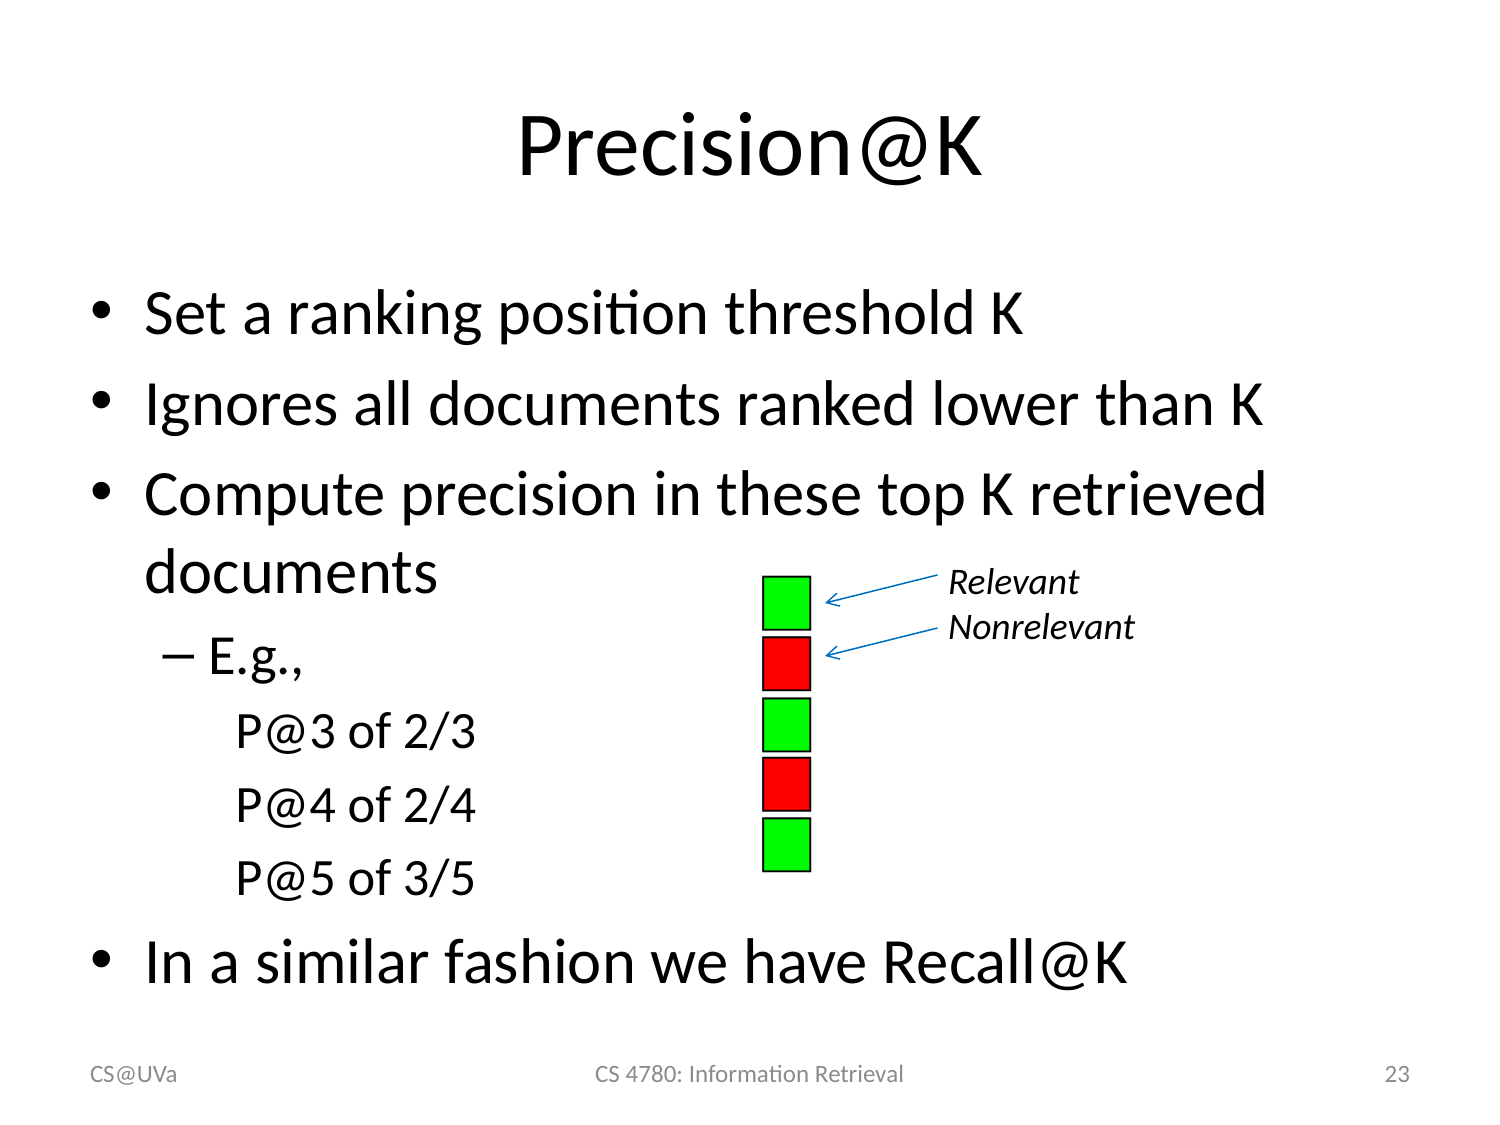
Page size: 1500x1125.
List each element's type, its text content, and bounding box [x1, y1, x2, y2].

title Precision@K [75, 45, 1425, 233]
slide_number CS@UVa [75, 1042, 425, 1103]
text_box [824, 627, 938, 657]
slide_number 23 [1074, 1042, 1425, 1103]
text_box Relevant Nonrelevant [933, 549, 1171, 655]
picture [637, 574, 938, 874]
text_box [824, 574, 938, 604]
footer CS 4780: Information Retrieval [512, 1042, 988, 1103]
list Set a ranking position threshold K Ignores all documents ranked lower than K Compute precision in these top K retrieved documents E.g., P@3 of 2/3 P@4 of 2/4 P@5 of 3/5 In a similar fashion we have Recall@K [75, 262, 1425, 1005]
